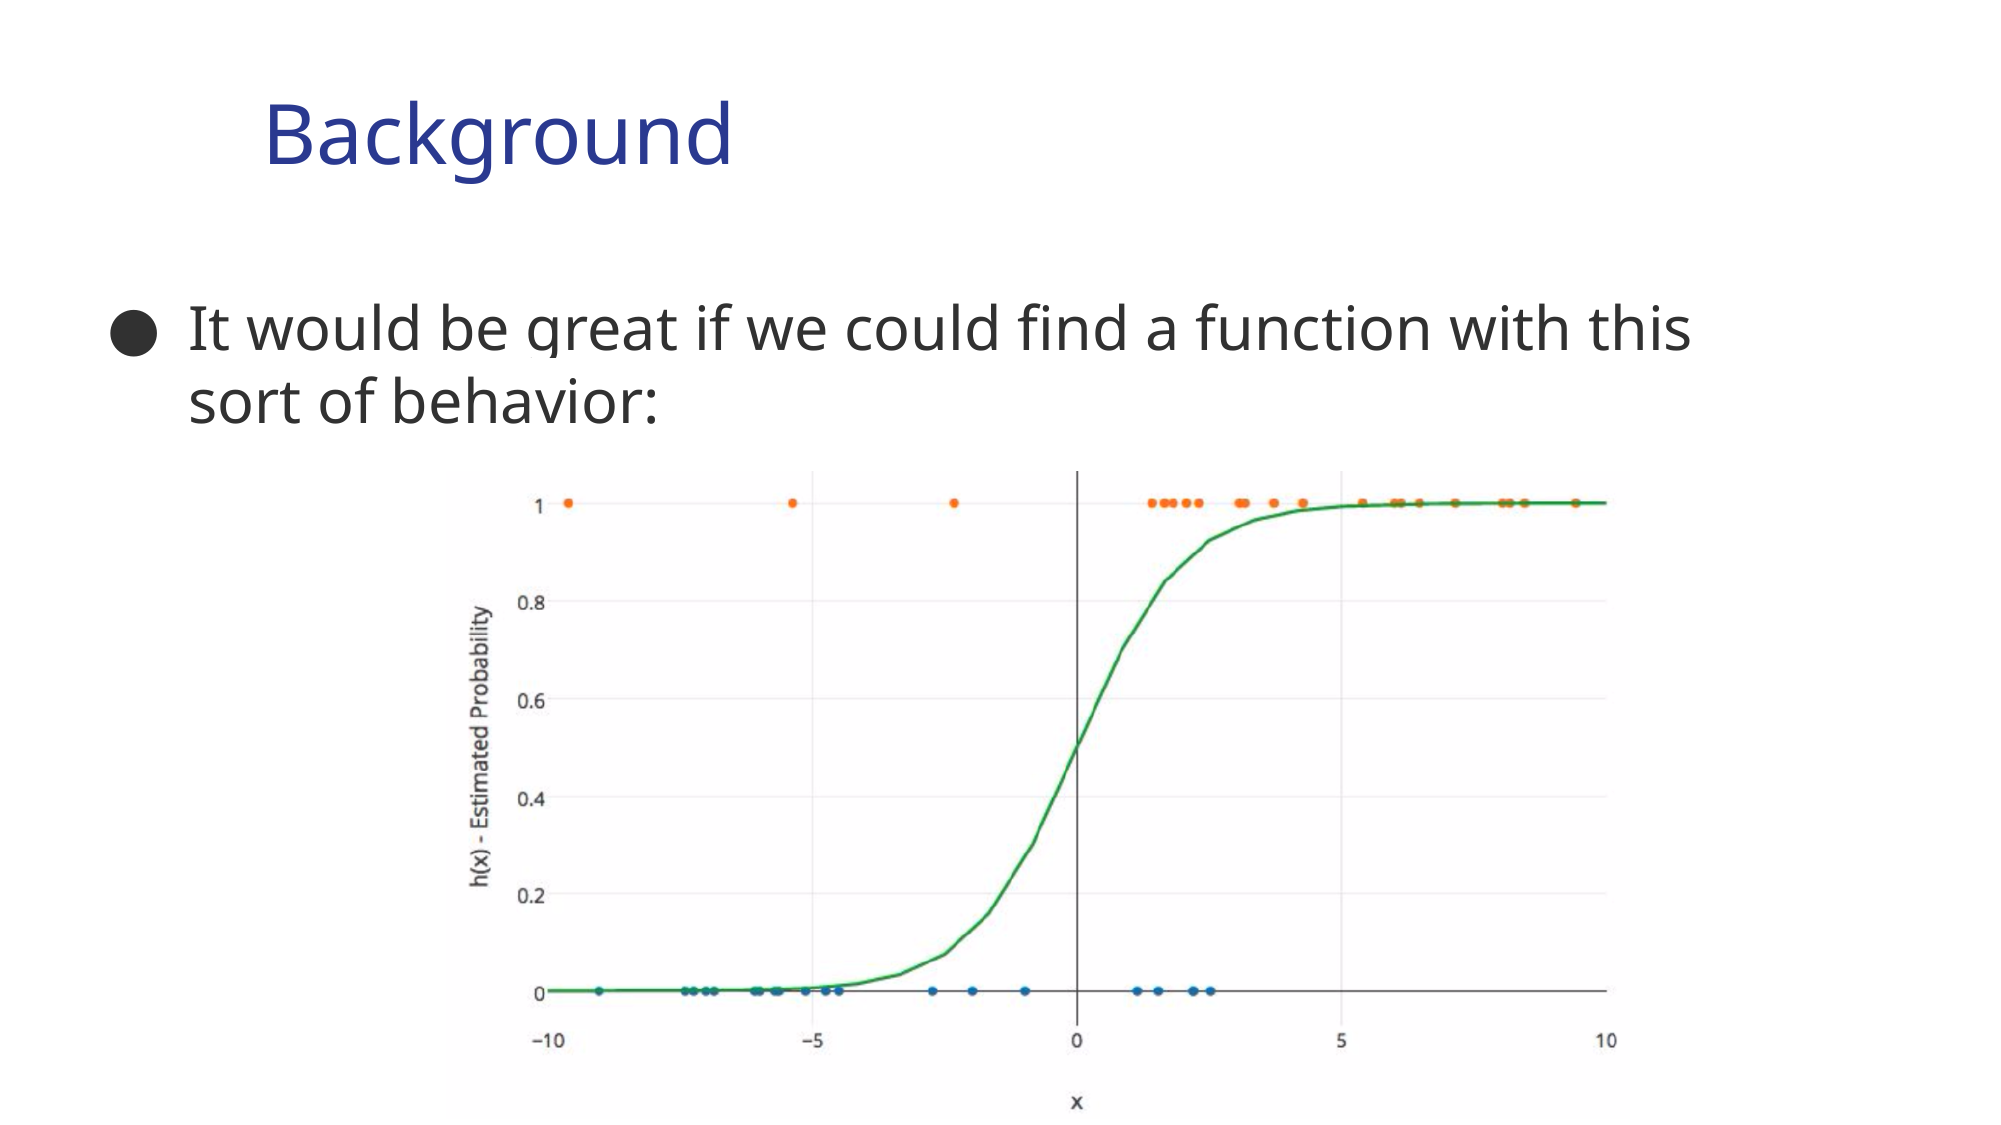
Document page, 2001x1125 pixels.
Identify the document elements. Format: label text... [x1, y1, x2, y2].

text_box Background [242, 60, 2000, 194]
text_box [227, 46, 1773, 209]
text_box It would be great if we could find a function with this sort of behavior: [68, 268, 1835, 1000]
picture [434, 470, 1643, 1125]
